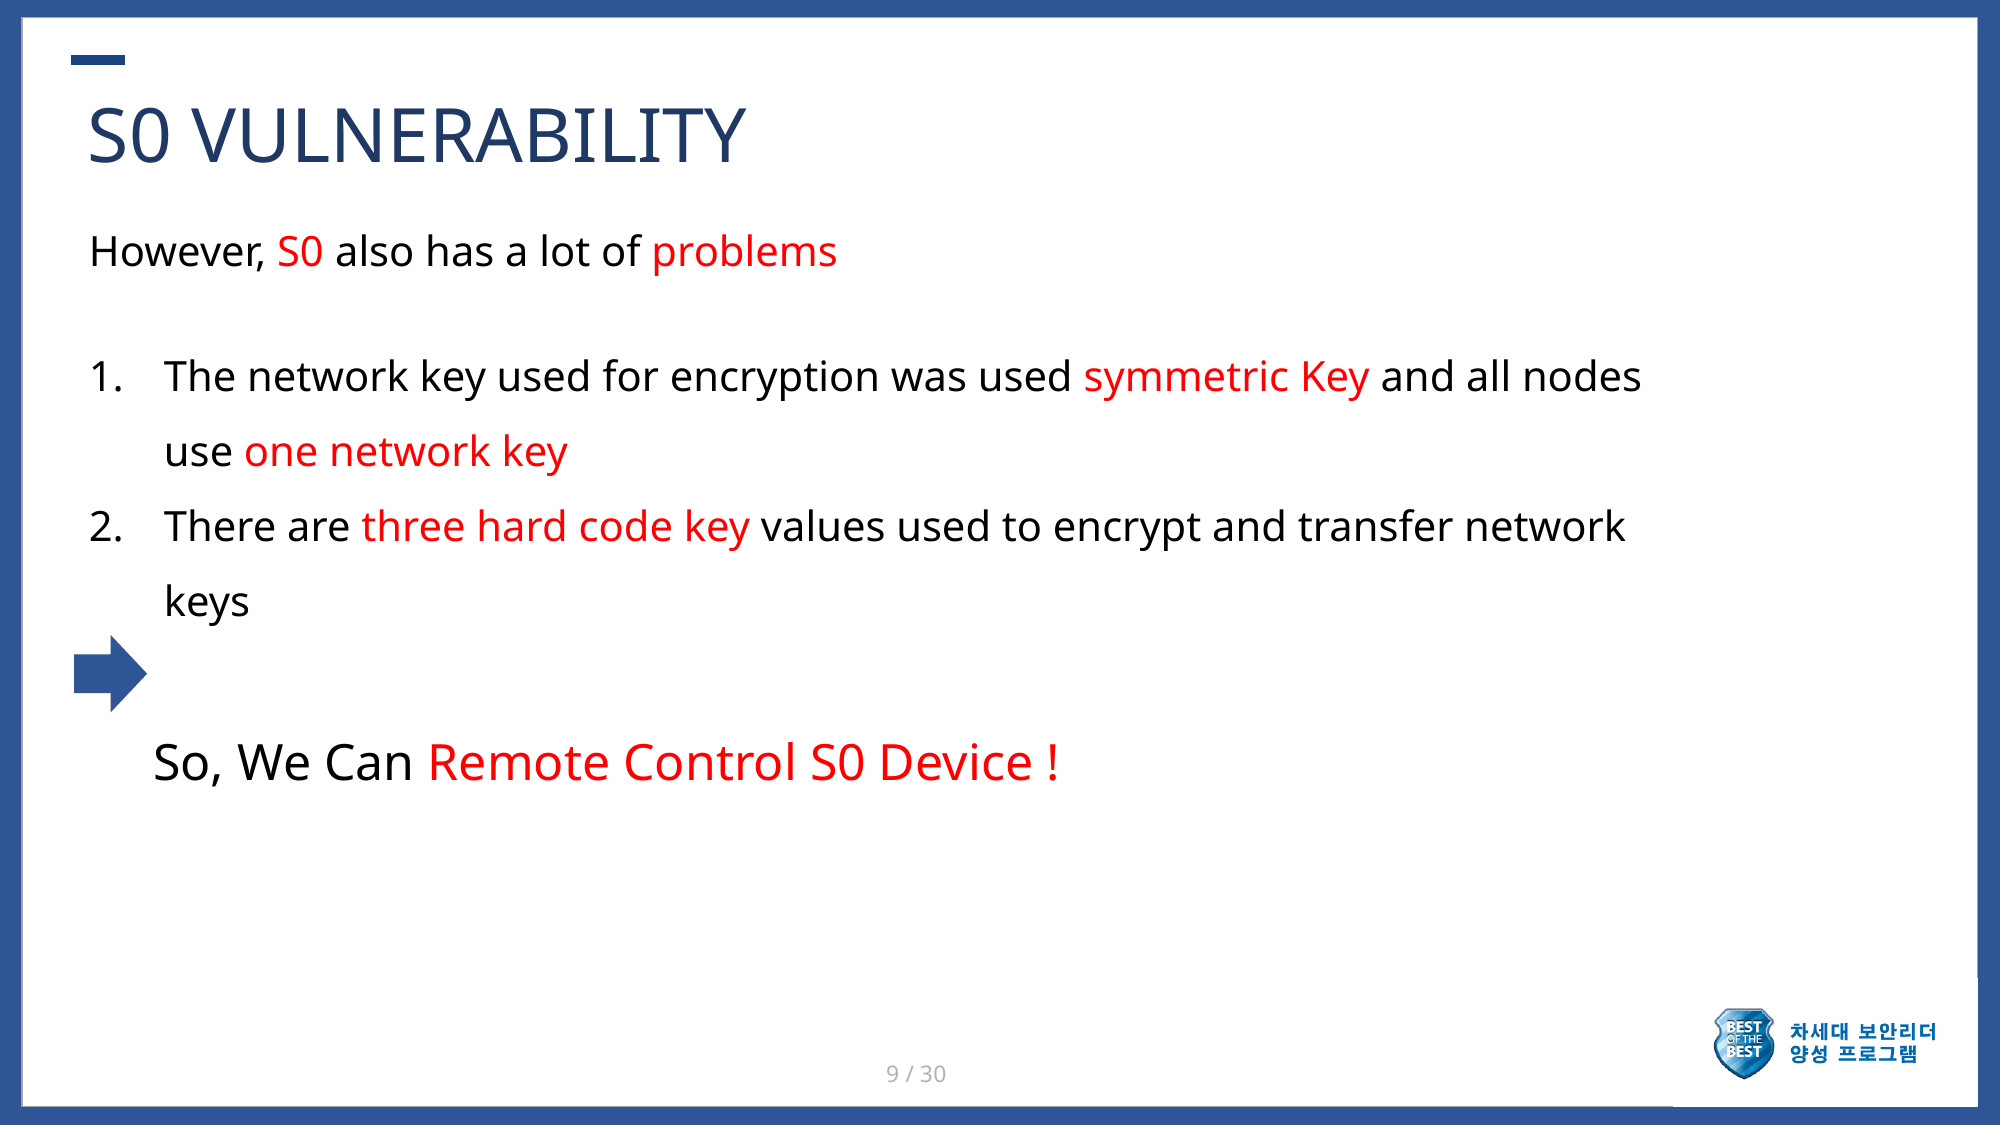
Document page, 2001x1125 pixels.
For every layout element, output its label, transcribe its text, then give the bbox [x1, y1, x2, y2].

picture [1673, 978, 1978, 1107]
title S0 VULNERABILITY [72, 59, 1942, 216]
text_box However, S0 also has a lot of problems The network key used for encryption was used symmetric Key and all nodes use one network key There are three hard code key values used to encrypt and transfer network keys So, We Can Remote Control S0 Device ! [74, 217, 1710, 898]
text_box [73, 632, 149, 716]
slide_number 9 / 30 [691, 1045, 1142, 1106]
